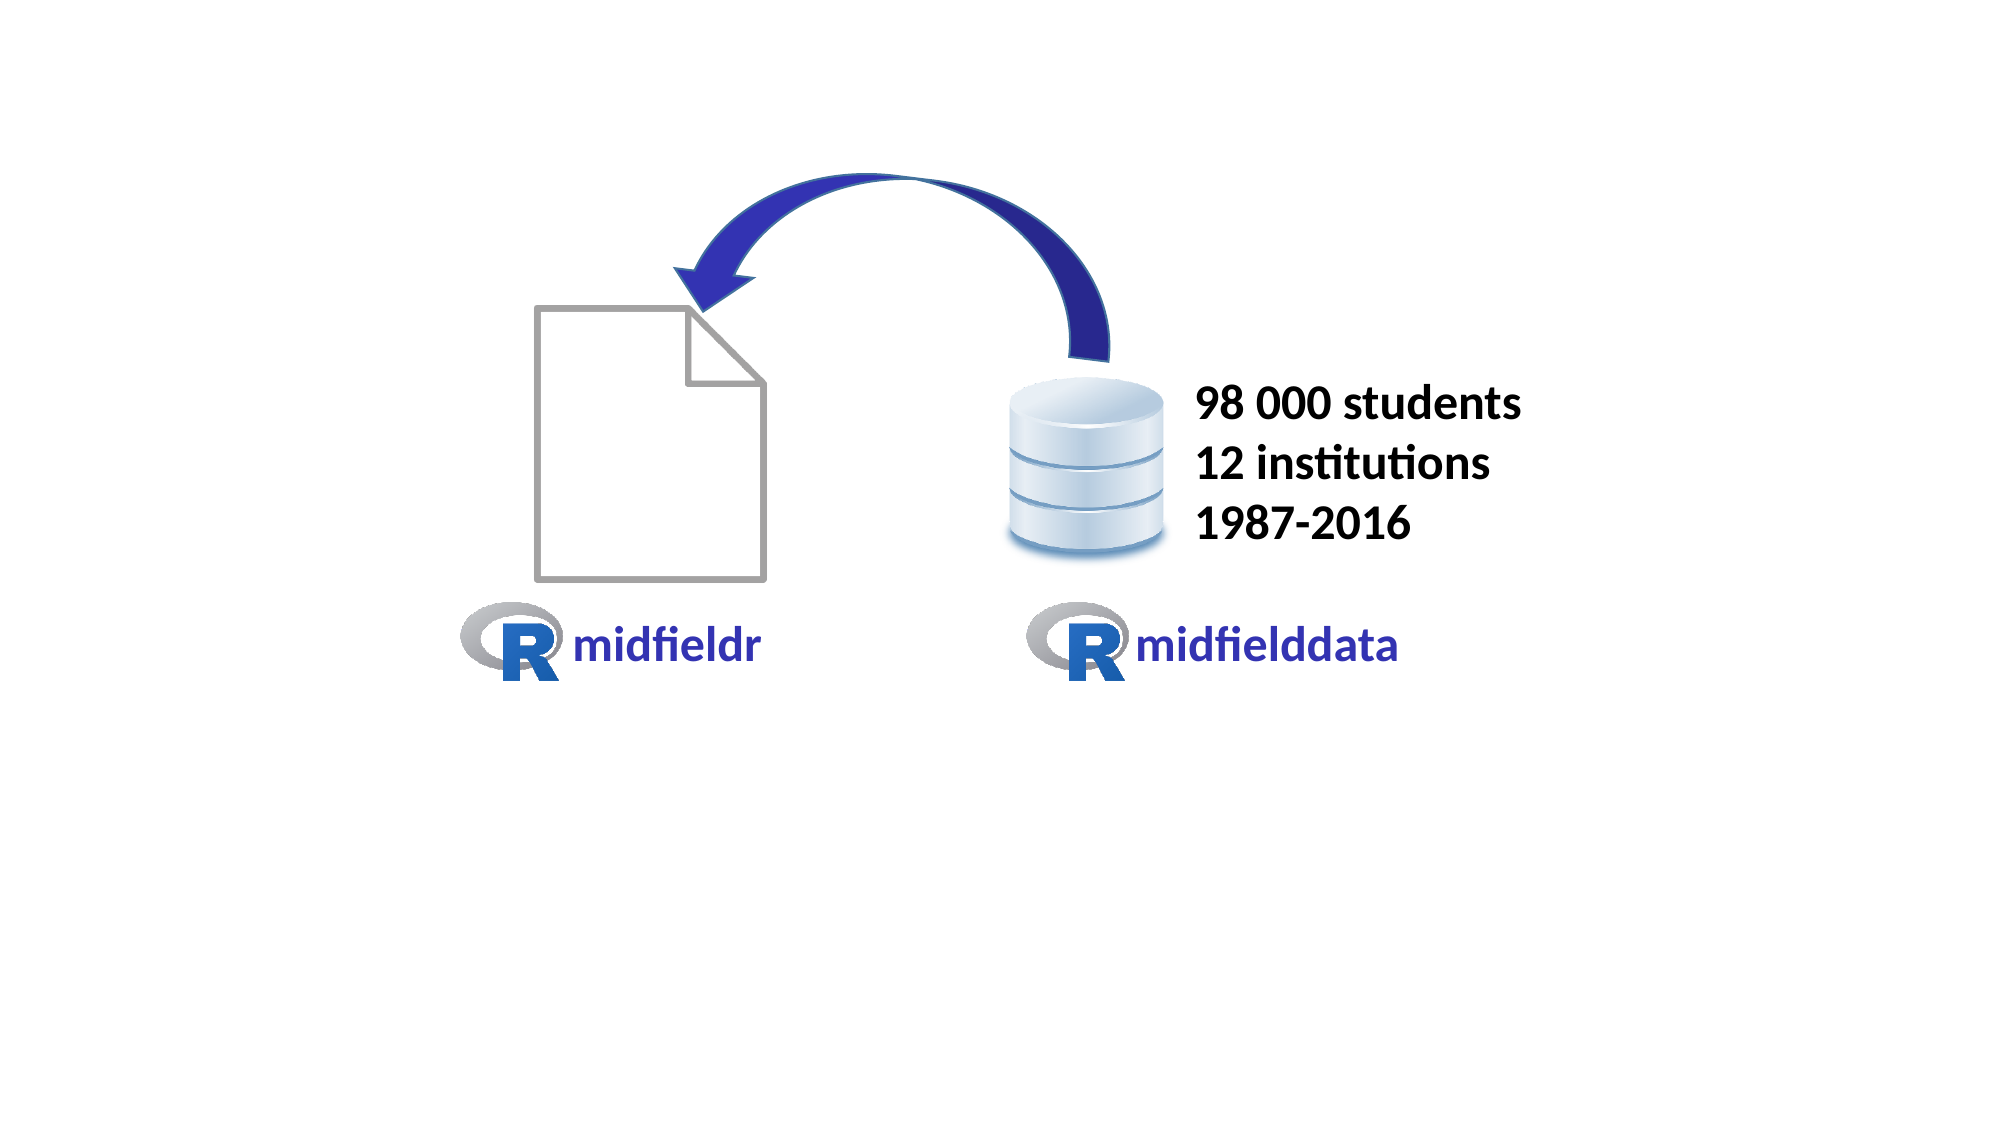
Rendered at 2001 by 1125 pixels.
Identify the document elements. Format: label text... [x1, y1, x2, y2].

text_box midfielddata [1129, 604, 1580, 680]
picture [1026, 601, 1129, 681]
picture [999, 377, 1172, 568]
text_box [672, 173, 1111, 363]
text_box 98 000 students 12 institutions 1987-2016 [1179, 361, 1537, 557]
picture [460, 282, 789, 681]
text_box midfieldr [563, 604, 807, 680]
